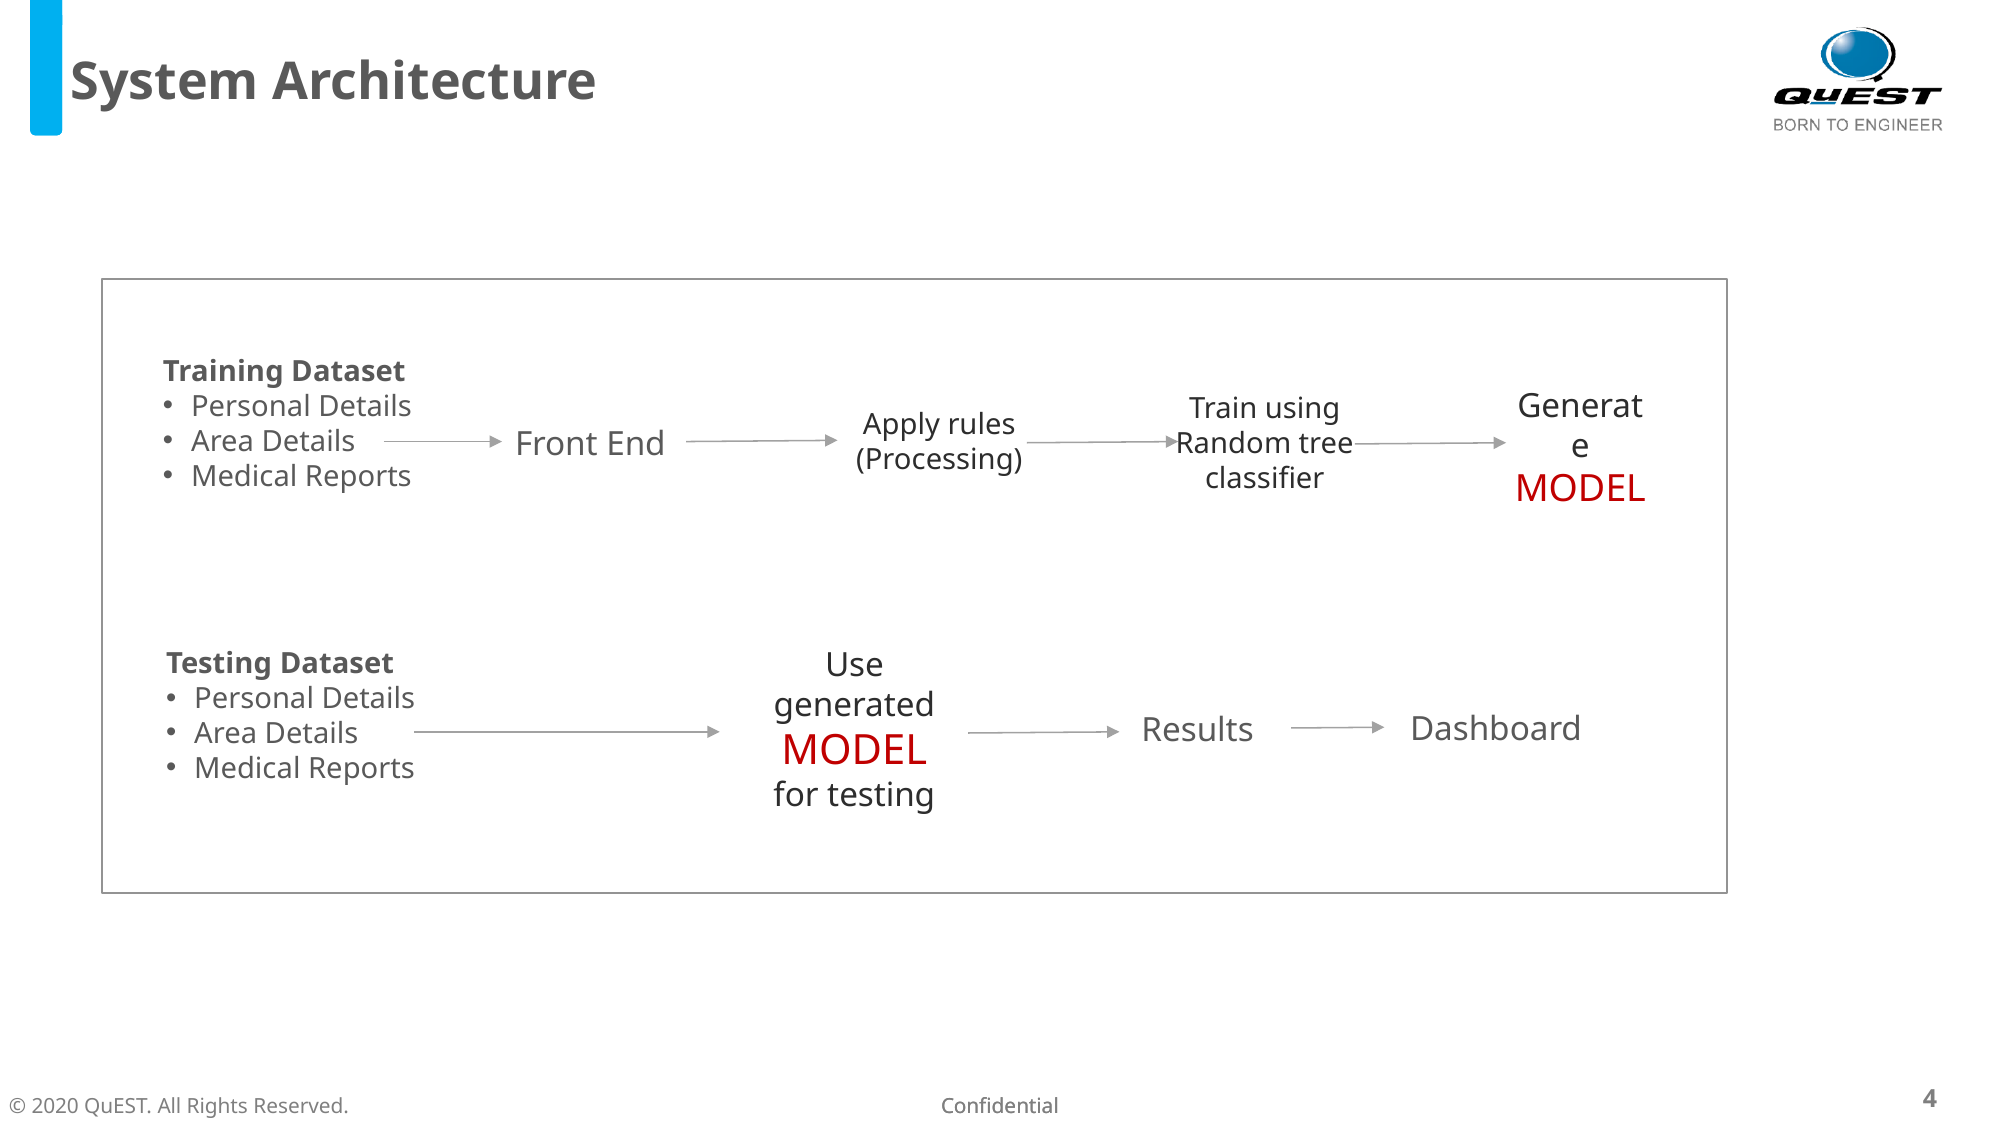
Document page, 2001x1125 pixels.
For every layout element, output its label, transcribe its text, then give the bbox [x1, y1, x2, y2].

picture [1757, 10, 1959, 147]
title System Architecture [55, 19, 1781, 139]
text_box [100, 277, 1729, 895]
